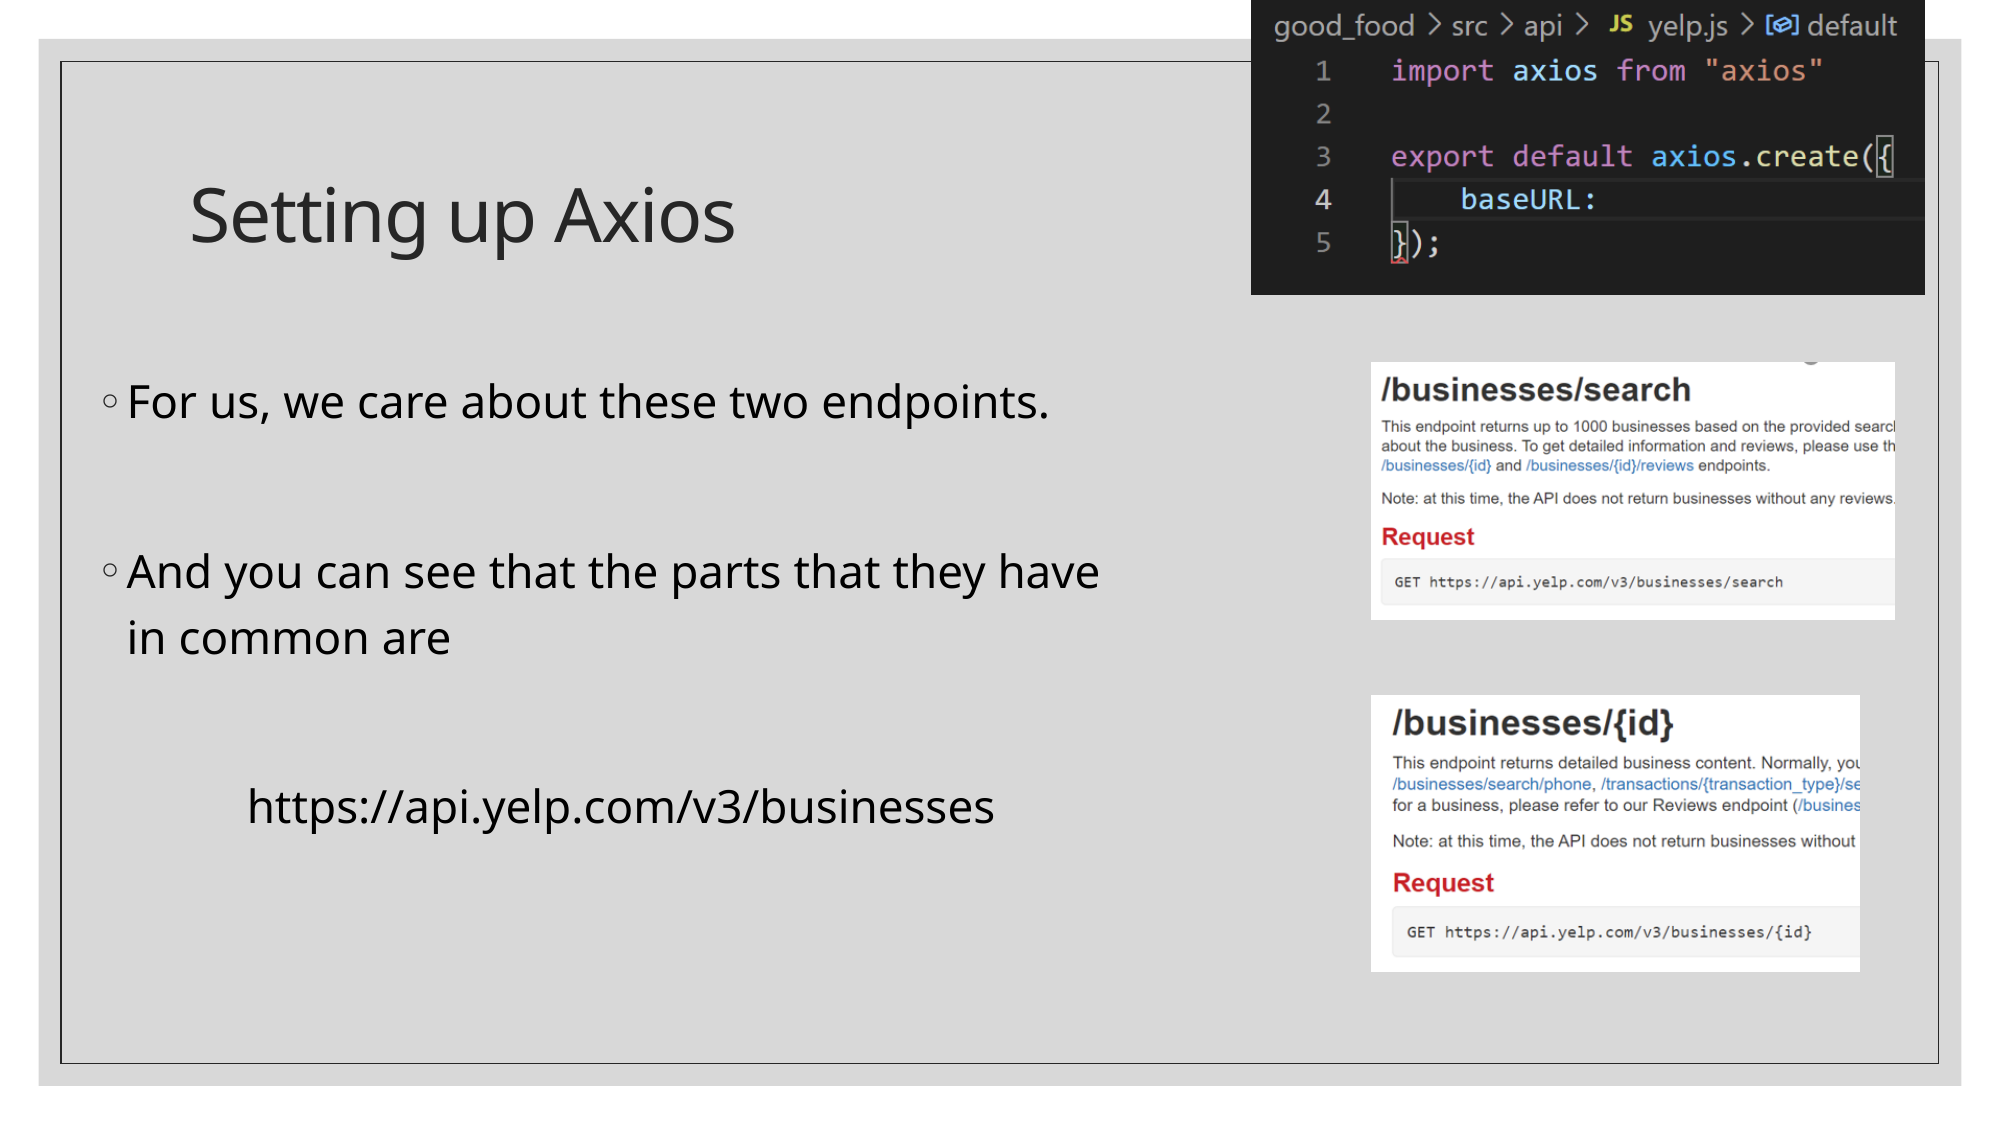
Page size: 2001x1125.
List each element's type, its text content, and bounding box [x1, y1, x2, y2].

picture [1371, 362, 1895, 620]
title Setting up Axios [174, 105, 1825, 331]
picture [1371, 695, 1860, 972]
list For us, we care about these two endpoints. And you can see that the parts that they have in common are https://api.yelp.com/v3/businesses [81, 354, 1162, 995]
picture [1251, 0, 1925, 295]
